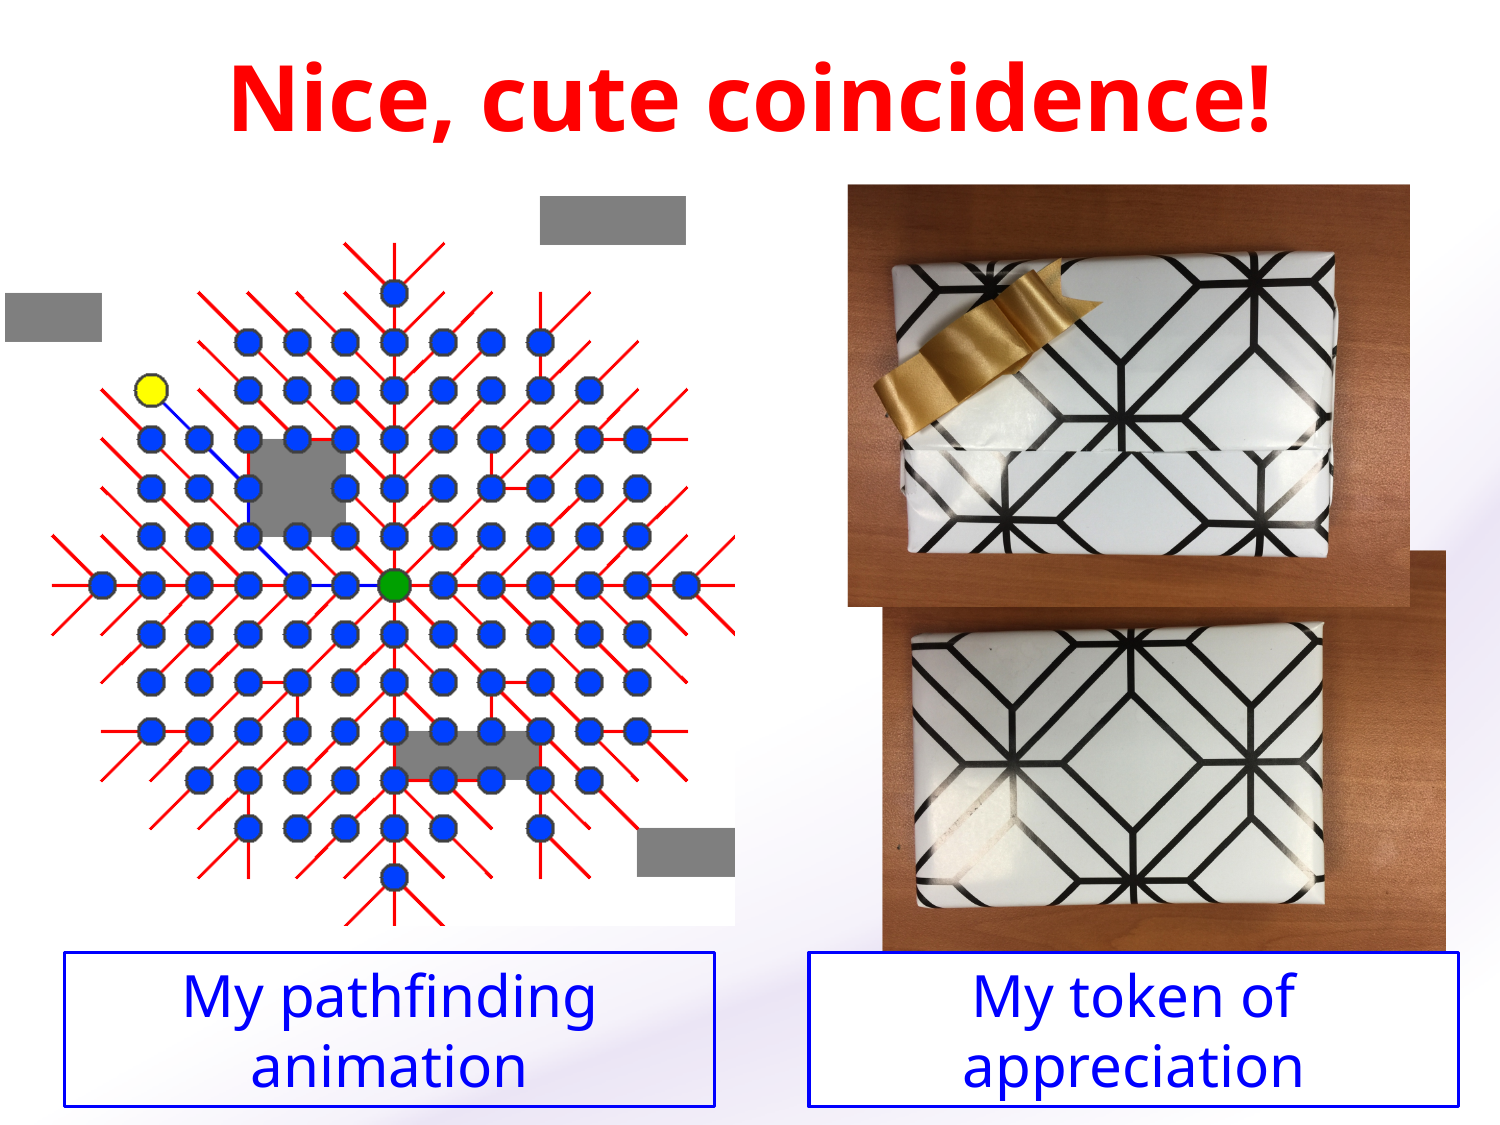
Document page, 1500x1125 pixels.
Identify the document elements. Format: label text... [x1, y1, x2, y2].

picture [0, 0, 1500, 1125]
text_box My token of appreciation [809, 952, 1459, 1107]
text_box My pathfinding animation [64, 952, 715, 1107]
title Nice, cute coincidence! [75, 19, 1425, 171]
